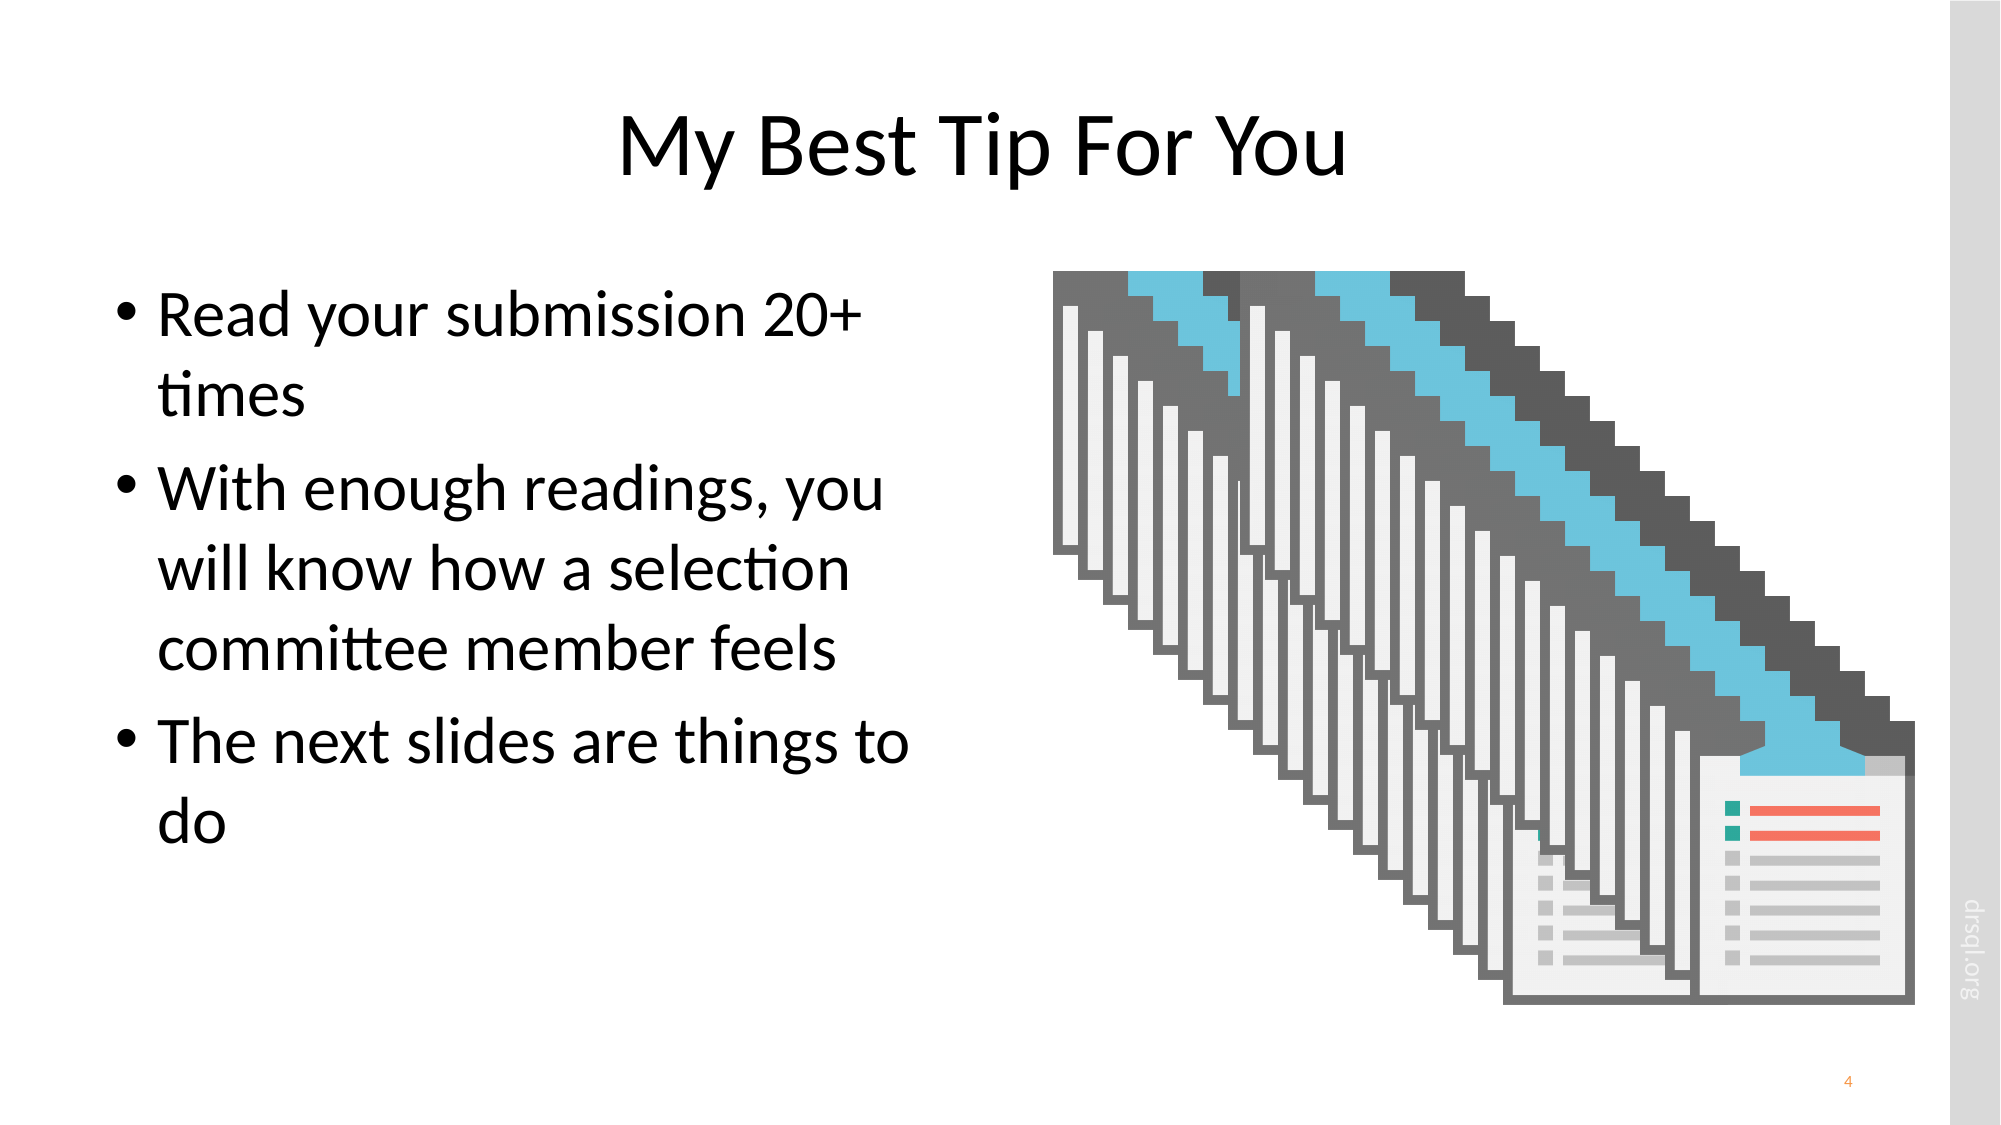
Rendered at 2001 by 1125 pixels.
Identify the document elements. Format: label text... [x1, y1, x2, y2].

picture [1053, 270, 1915, 1006]
list Read your submission 20+ times With enough readings, you will know how a selection committee member feels The next slides are things to do [99, 262, 992, 1005]
title My Best Tip For You [99, 45, 1867, 233]
